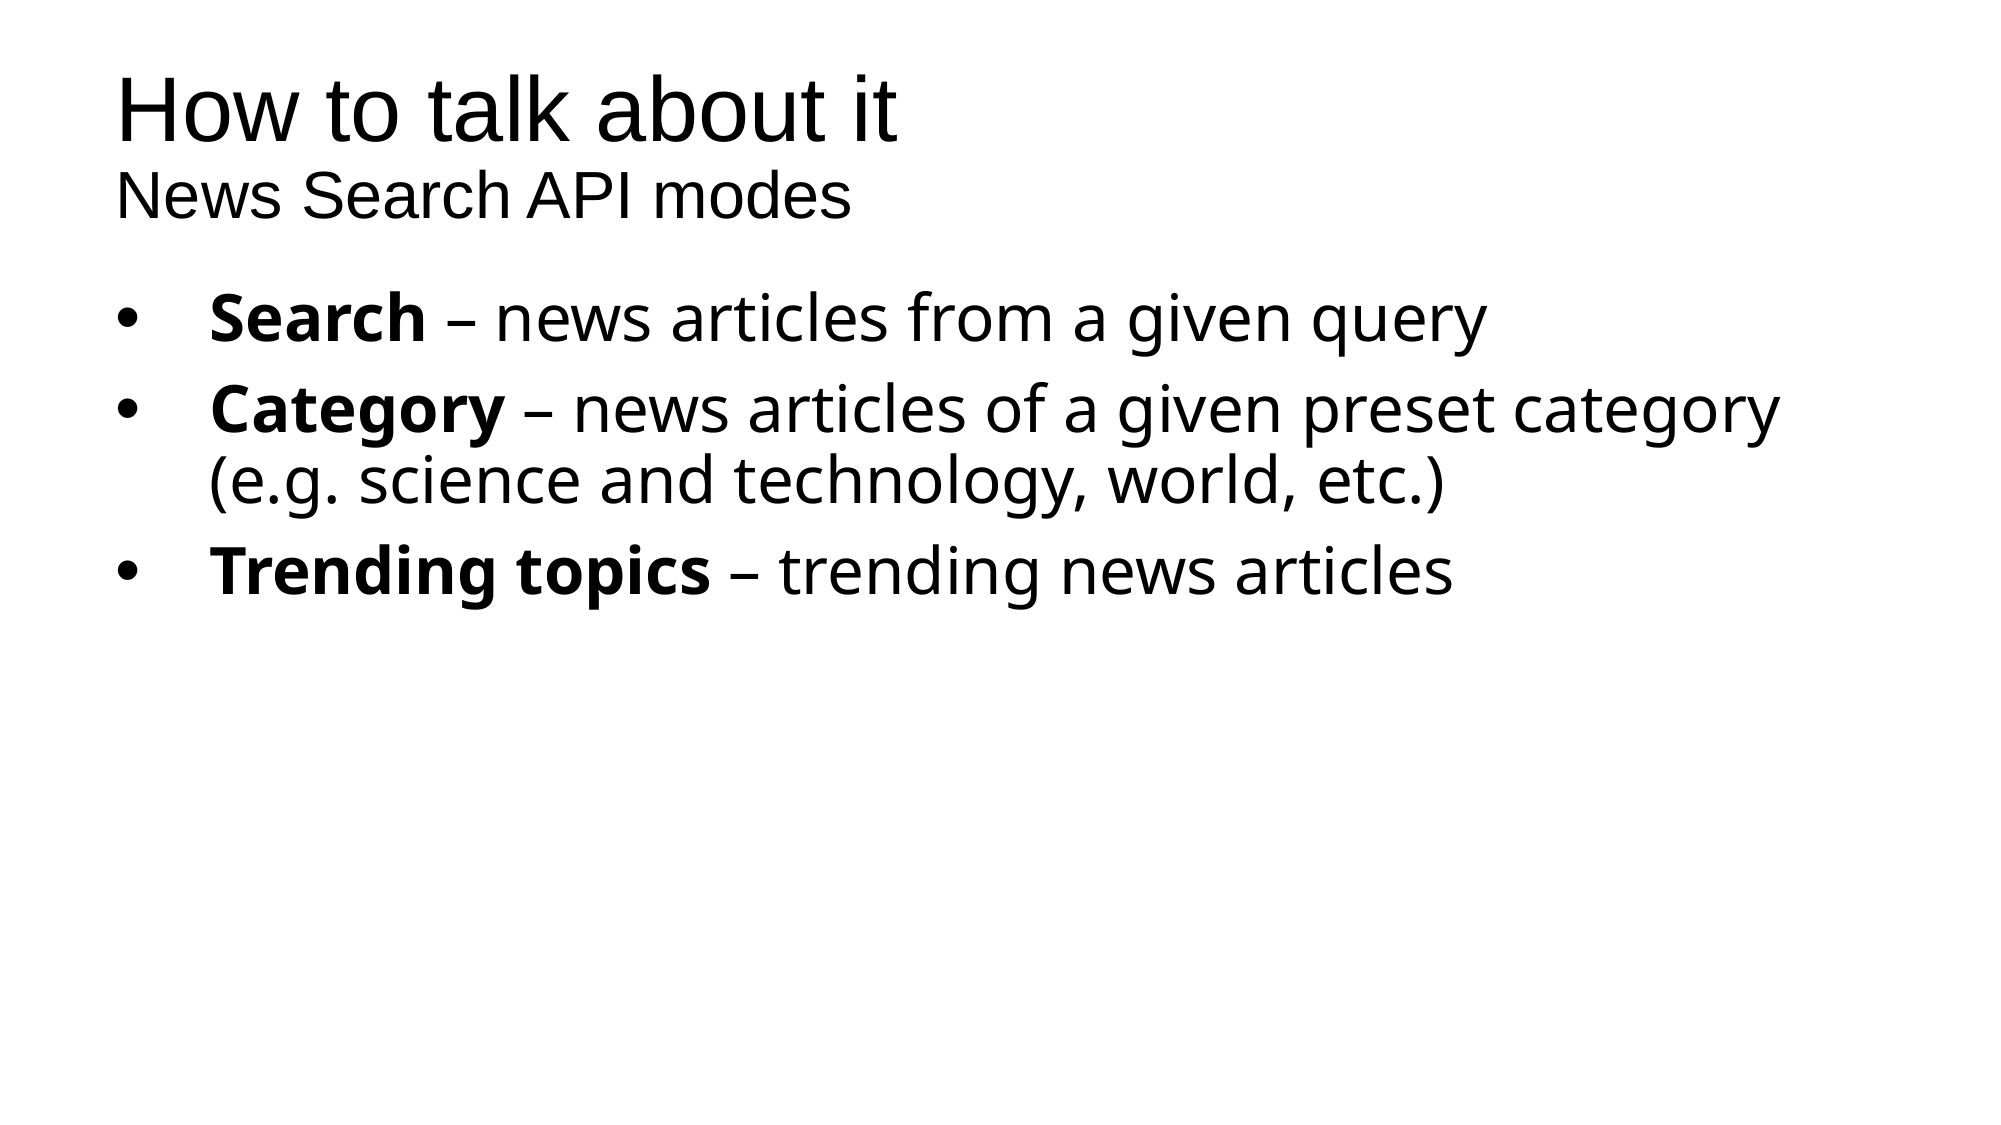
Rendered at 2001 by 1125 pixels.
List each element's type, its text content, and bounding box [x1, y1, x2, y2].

list Search – news articles from a given query Category – news articles of a given preset category (e.g. science and technology, world, etc.) Trending topics – trending news articles [100, 277, 1883, 992]
title How to talk about it News Search API modes [100, 38, 1883, 257]
